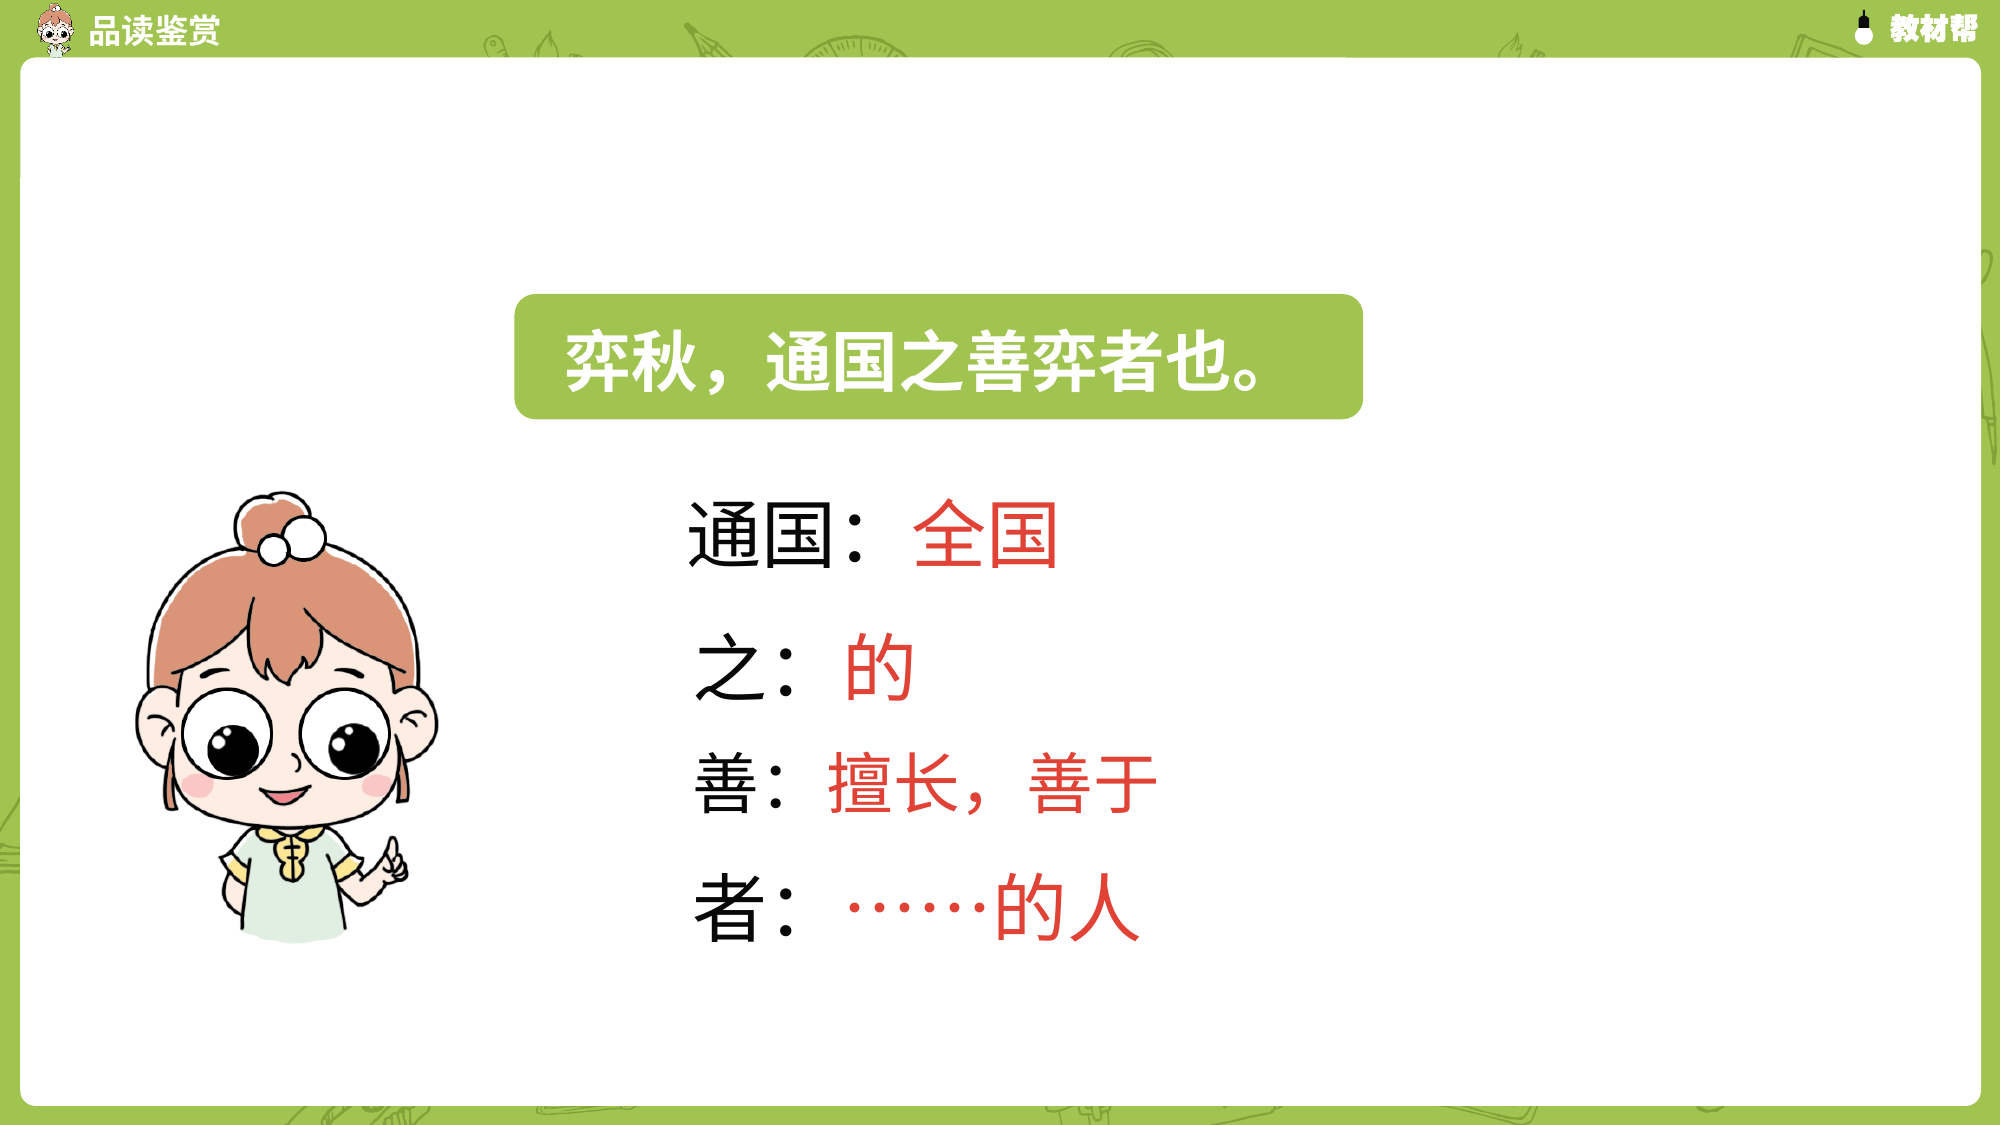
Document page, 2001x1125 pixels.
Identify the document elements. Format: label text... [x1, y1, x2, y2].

text_box 善：擅长，善于 [678, 734, 1425, 829]
text_box 弈秋，通国之善弈者也。 [550, 312, 1393, 408]
text_box 者：……的人 [678, 854, 1364, 959]
picture [129, 480, 449, 947]
text_box 通国：全国 [671, 480, 1177, 585]
picture [36, 1, 75, 58]
text_box [513, 293, 1364, 420]
text_box 之：的 [678, 614, 1056, 719]
